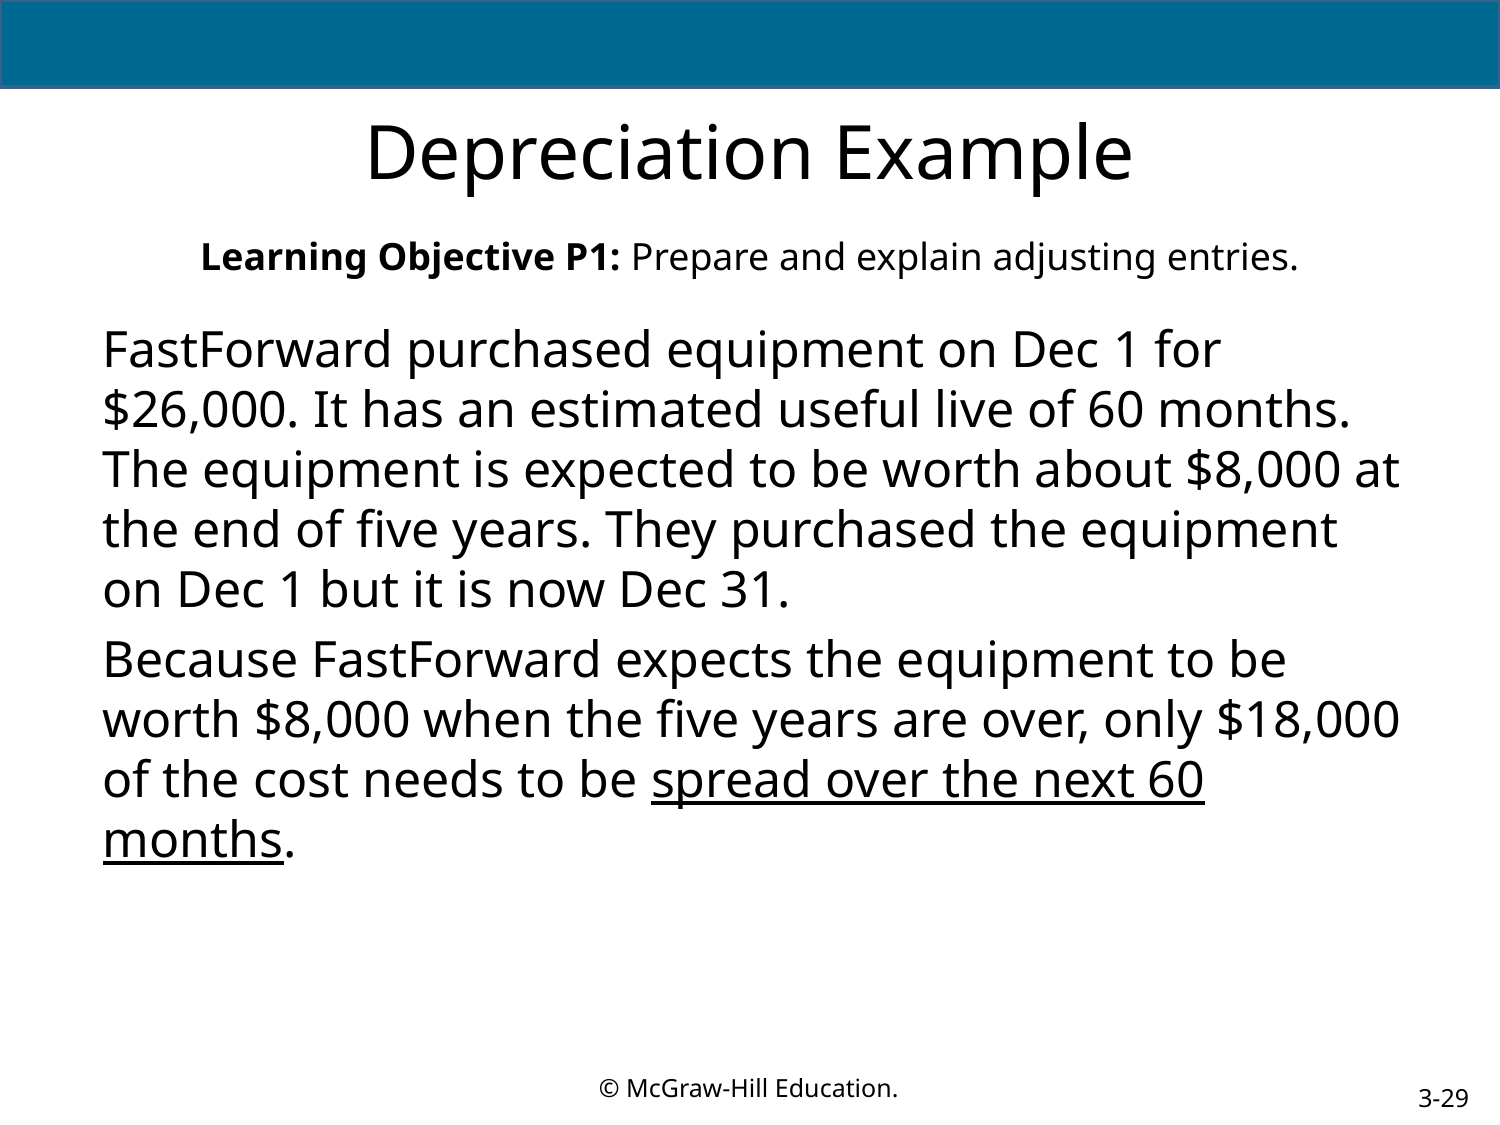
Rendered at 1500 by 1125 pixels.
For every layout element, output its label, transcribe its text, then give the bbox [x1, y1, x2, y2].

list FastForward purchased equipment on Dec 1 for $26,000. It has an estimated useful live of 60 months. The equipment is expected to be worth about $8,000 at the end of five years. They purchased the equipment on Dec 1 but it is now Dec 31. Because FastForward expects the equipment to be worth $8,000 when the five years are over, only $18,000 of the cost needs to be spread over the next 60 months. [87, 310, 1426, 1051]
list Learning Objective P1: Prepare and explain adjusting entries. [87, 224, 1413, 288]
title Depreciation Example [0, 87, 1500, 213]
